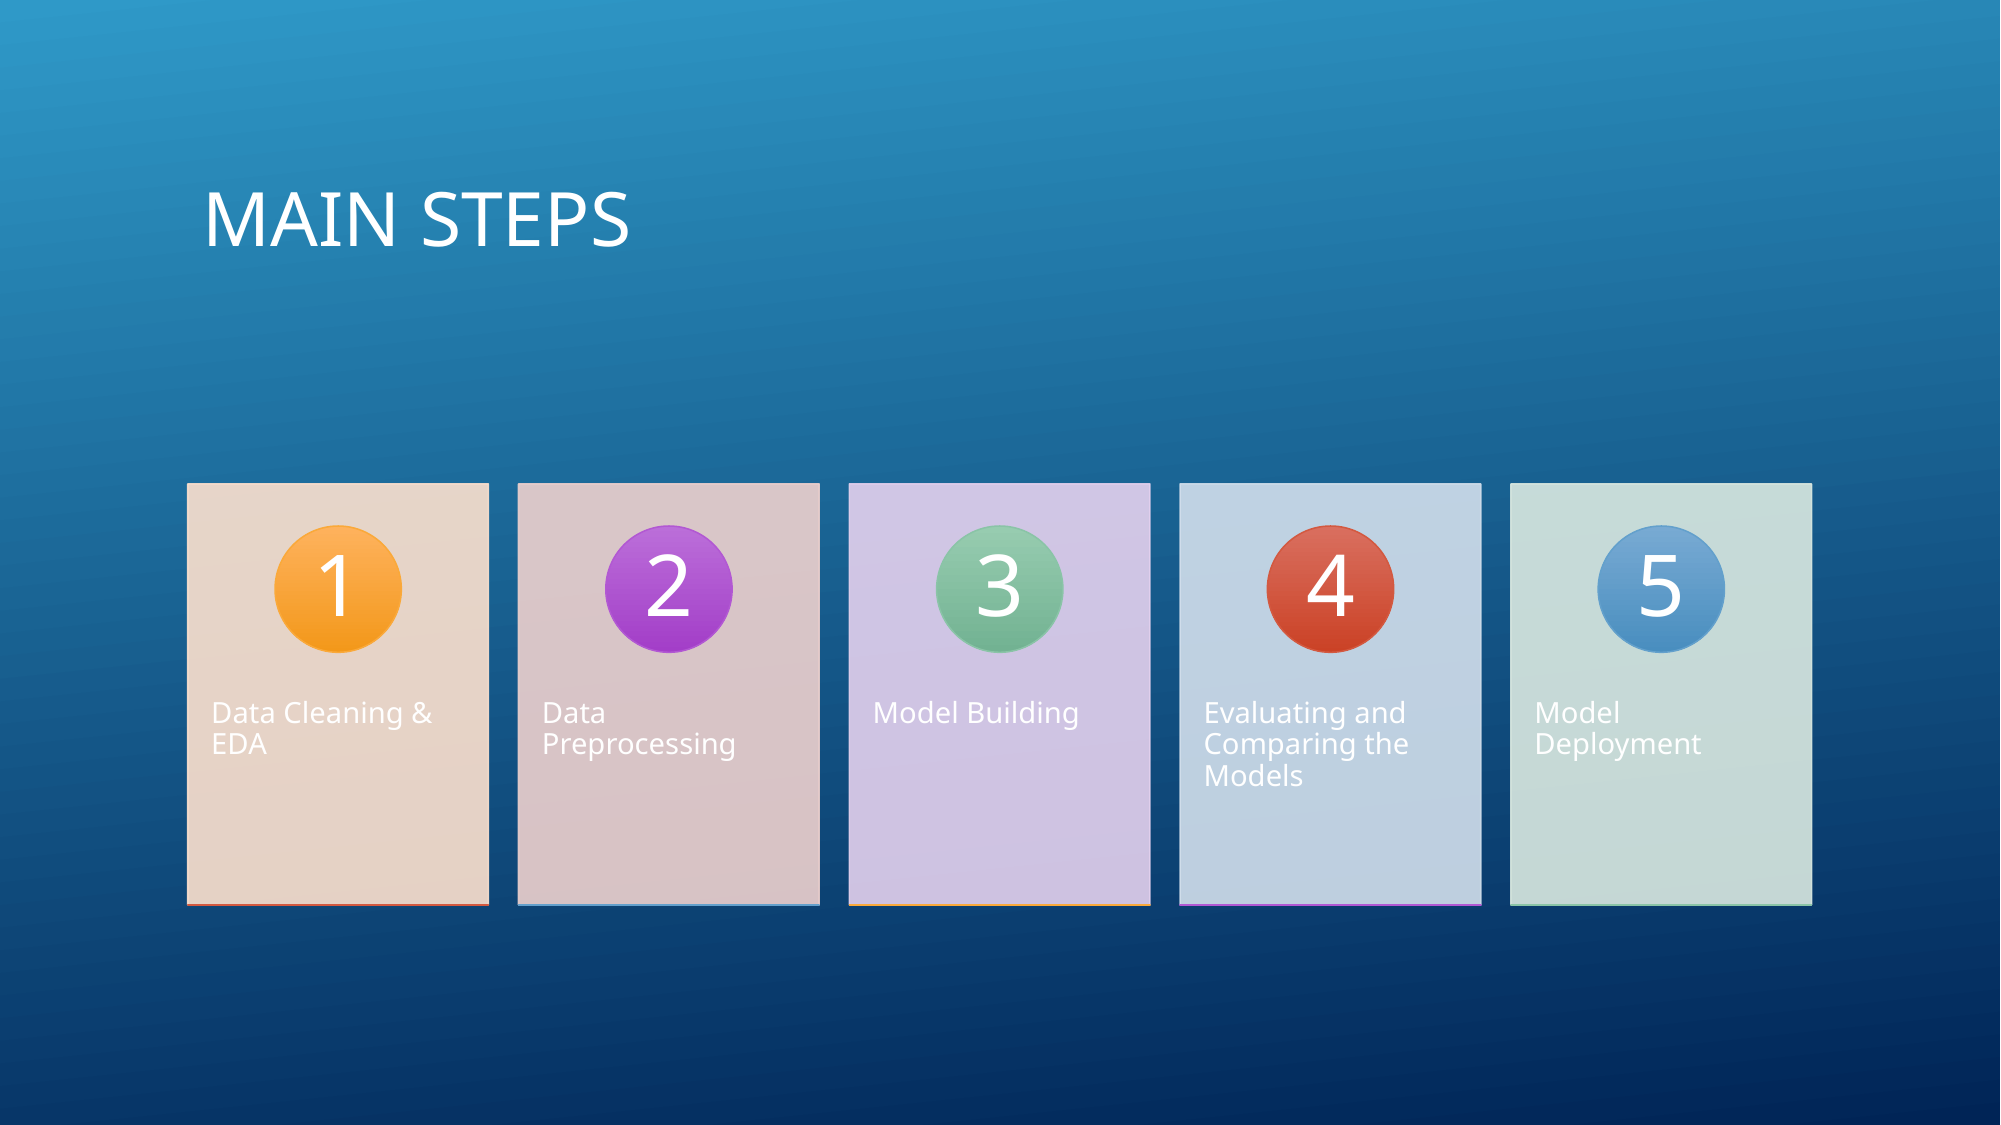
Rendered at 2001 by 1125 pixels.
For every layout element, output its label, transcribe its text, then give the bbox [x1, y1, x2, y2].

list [186, 400, 1813, 989]
text_box [0, 0, 2000, 1125]
title Main StepS [187, 101, 1813, 344]
